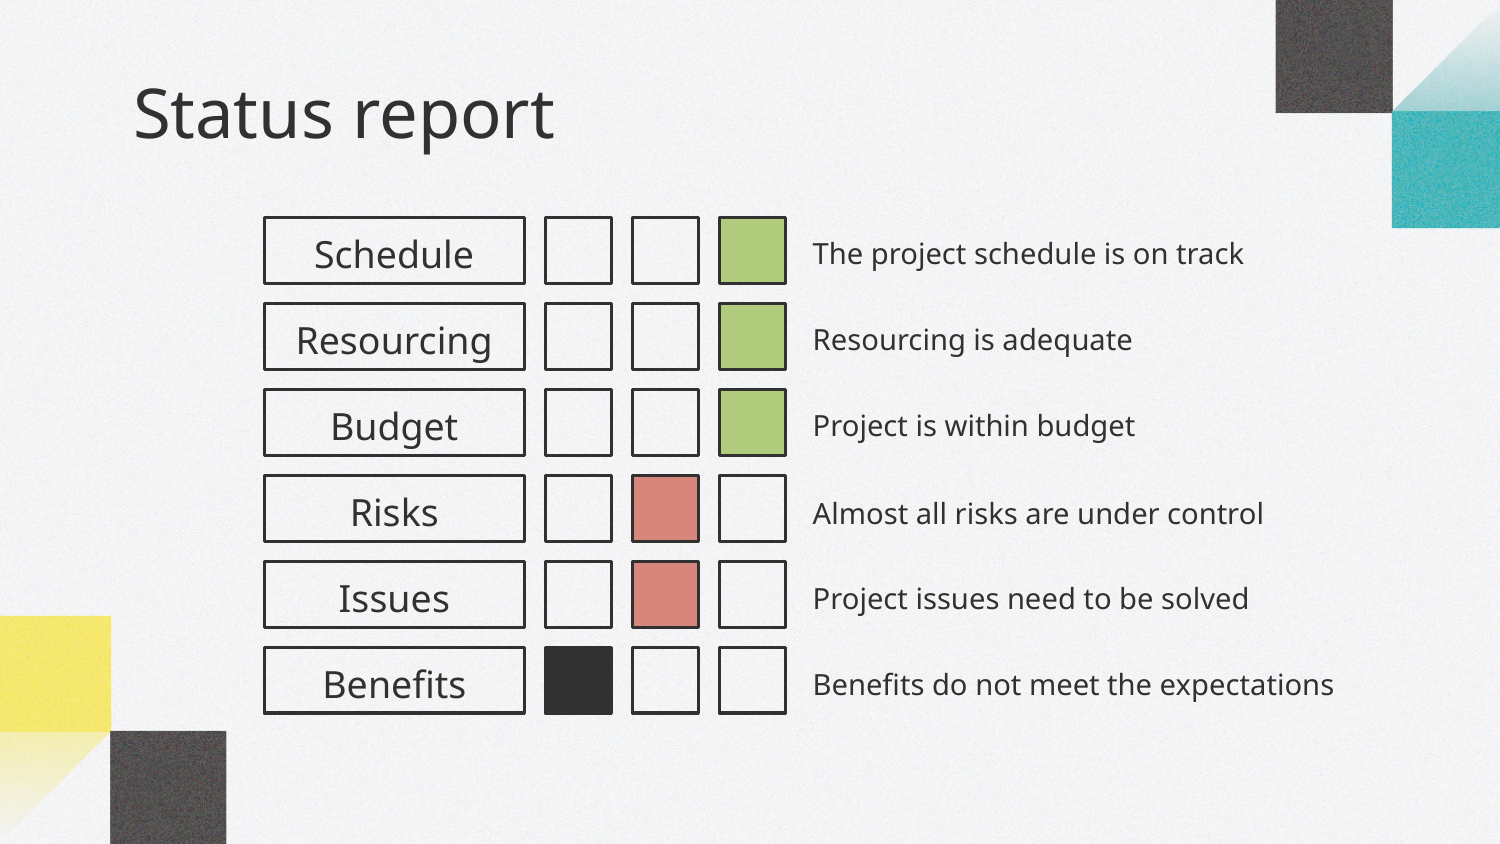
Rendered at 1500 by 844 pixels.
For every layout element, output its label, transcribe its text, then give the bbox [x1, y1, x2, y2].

text_box [545, 475, 612, 542]
subtitle Project is within budget [797, 388, 1382, 455]
text_box [545, 561, 612, 628]
text_box [719, 389, 786, 456]
subtitle Almost all risks are under control [797, 476, 1382, 543]
subtitle Schedule [264, 217, 525, 284]
subtitle Resourcing is adequate [797, 303, 1382, 370]
text_box [632, 303, 699, 370]
subtitle Resourcing [264, 303, 525, 370]
subtitle Budget [264, 389, 525, 456]
subtitle Project issues need to be solved [797, 562, 1382, 629]
text_box [545, 303, 612, 370]
text_box [719, 647, 786, 713]
subtitle Benefits do not meet the expectations [797, 648, 1382, 715]
text_box [545, 647, 612, 713]
subtitle Risks [264, 475, 525, 542]
text_box [545, 389, 612, 456]
text_box [545, 217, 612, 284]
subtitle Benefits [264, 647, 525, 713]
picture [0, 0, 1500, 844]
text_box [719, 561, 786, 628]
text_box [719, 217, 786, 284]
text_box [632, 389, 699, 456]
title Status report [118, 63, 1159, 158]
subtitle Issues [264, 561, 525, 628]
text_box [719, 303, 786, 370]
text_box [719, 475, 786, 542]
text_box [632, 647, 699, 713]
text_box [632, 561, 699, 628]
subtitle The project schedule is on track [797, 217, 1382, 284]
text_box [632, 475, 699, 542]
text_box [632, 217, 699, 284]
